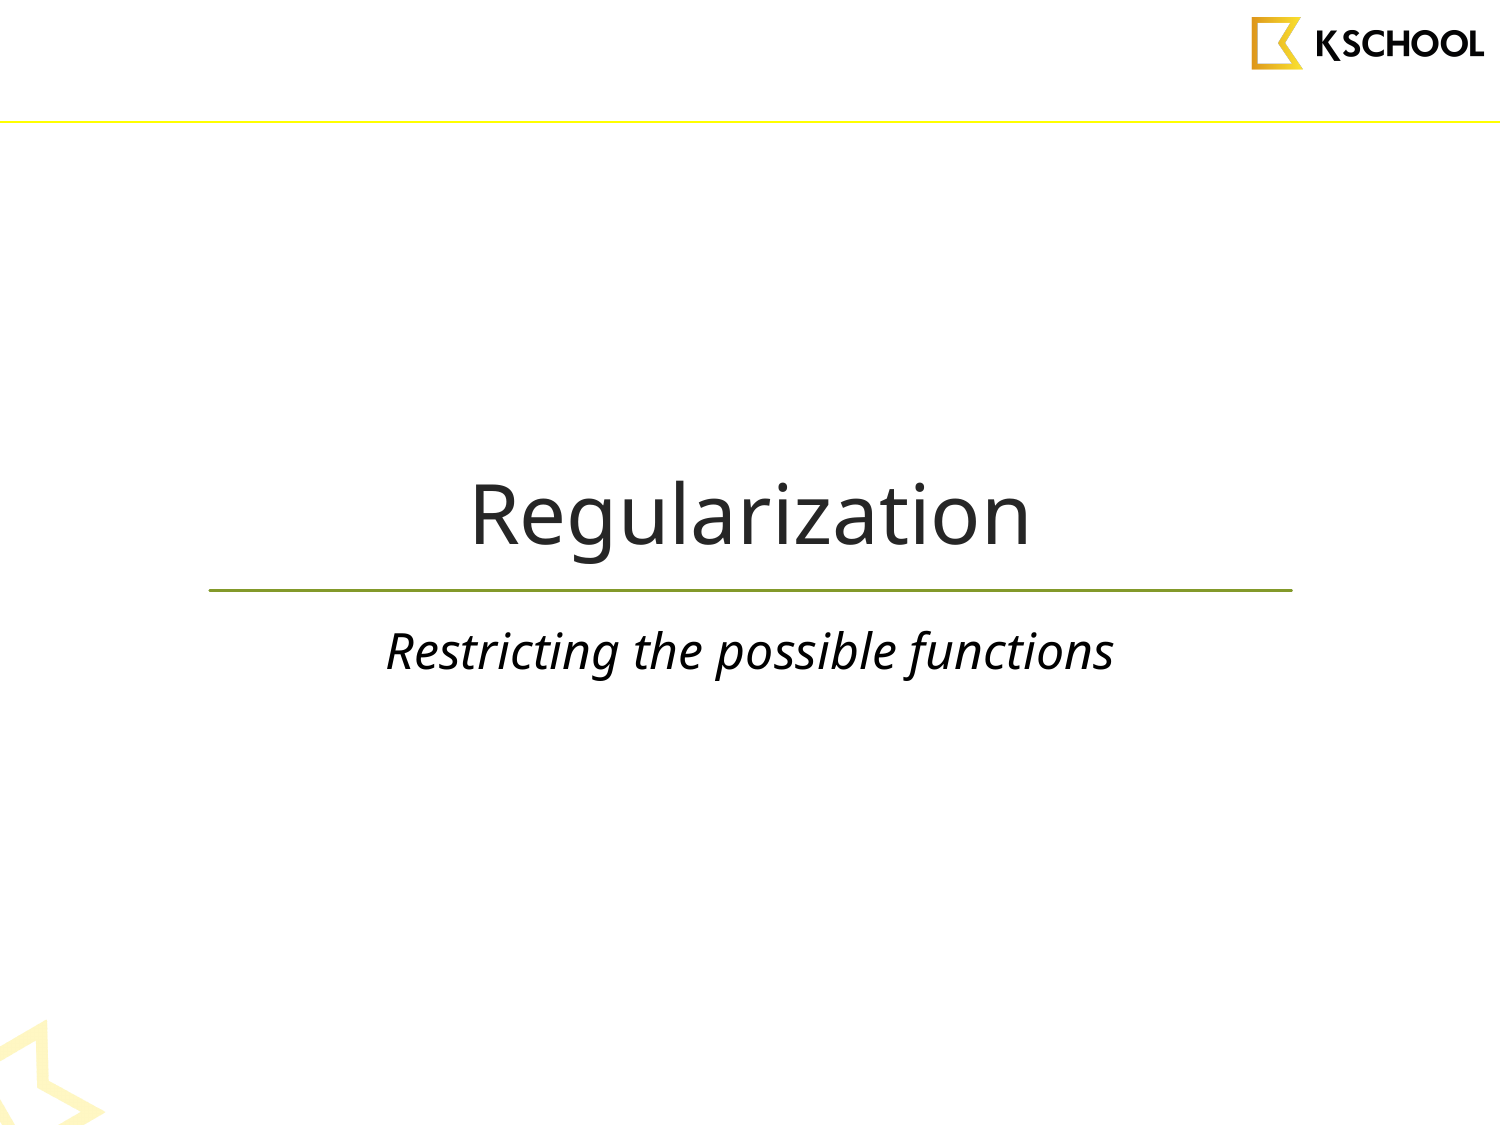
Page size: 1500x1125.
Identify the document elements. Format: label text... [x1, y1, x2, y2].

picture [1245, 8, 1493, 77]
list Restricting the possible functions [209, 612, 1292, 792]
picture [0, 1014, 108, 1125]
title Regularization [209, 269, 1292, 569]
